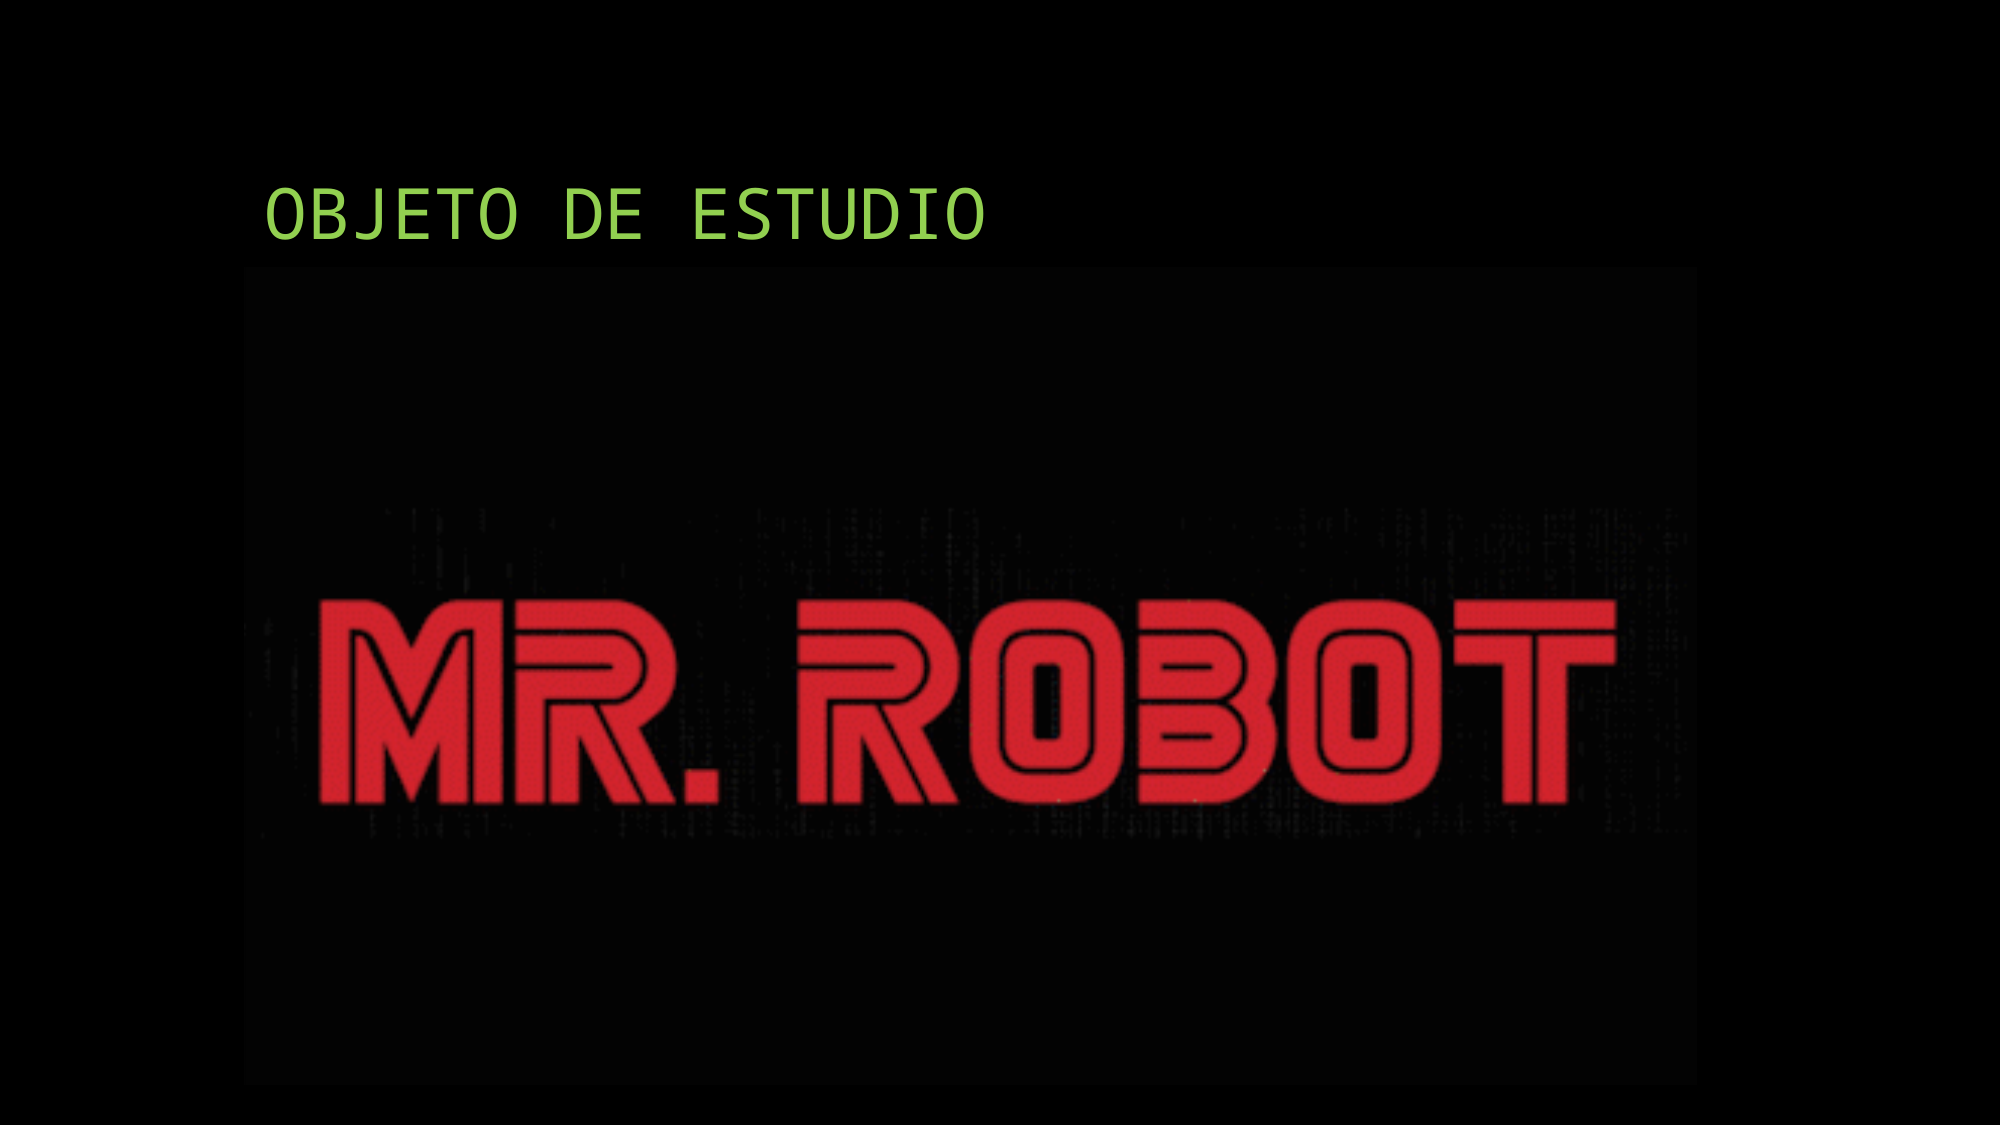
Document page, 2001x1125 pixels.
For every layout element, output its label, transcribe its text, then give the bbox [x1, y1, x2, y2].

picture [243, 267, 1697, 1085]
title OBJETO DE ESTUDIO [249, 75, 1750, 263]
